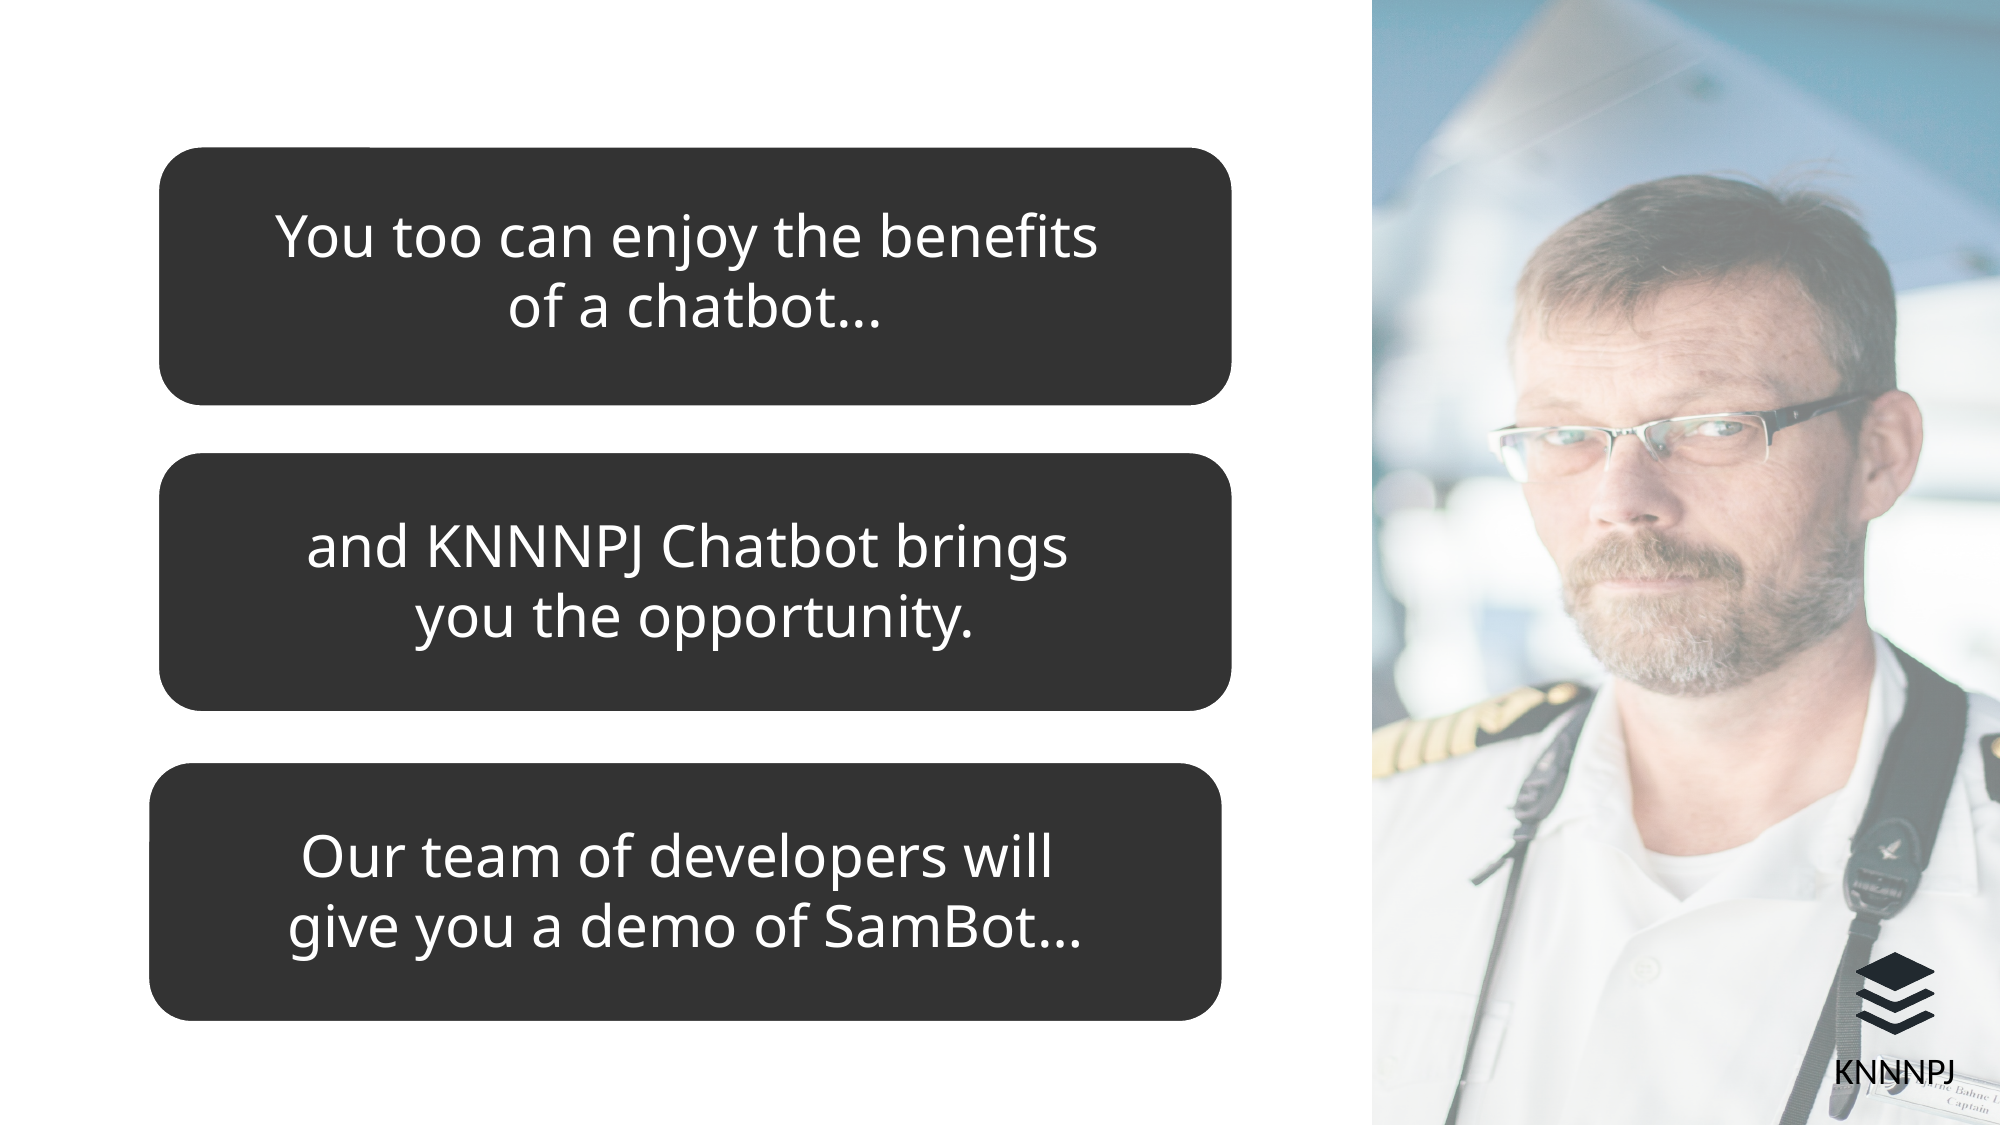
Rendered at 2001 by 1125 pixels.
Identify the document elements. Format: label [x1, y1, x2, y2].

text_box [0, 0, 2000, 1125]
text_box [148, 762, 1223, 1022]
text_box [158, 452, 1233, 713]
text_box [158, 146, 1233, 407]
text_box [1818, 952, 1972, 1101]
